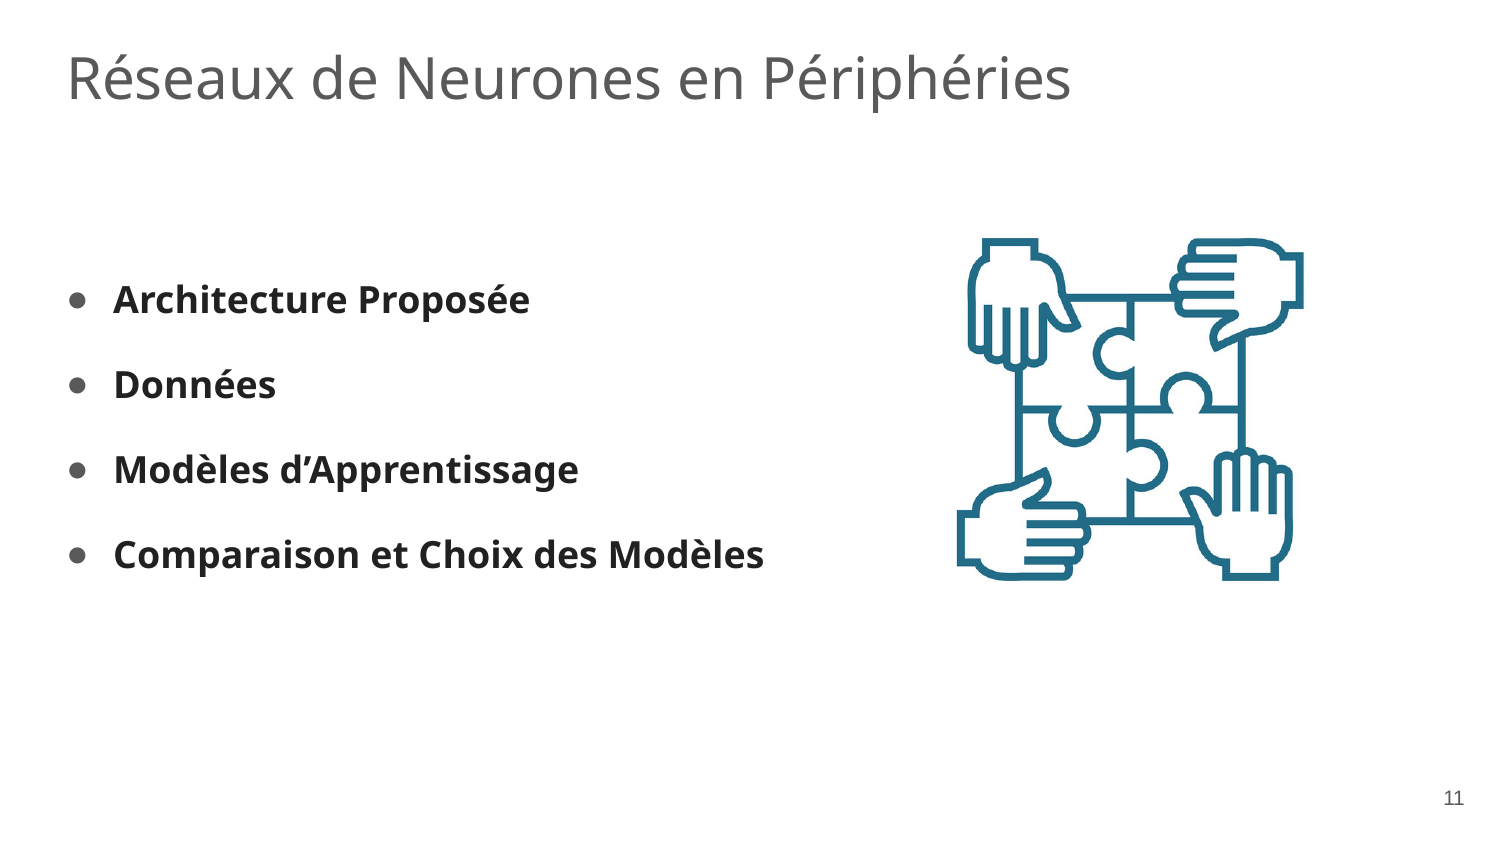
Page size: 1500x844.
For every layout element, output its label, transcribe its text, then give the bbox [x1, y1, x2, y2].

list Architecture Proposée Données Modèles d’Apprentissage Comparaison et Choix des Modèles [51, 175, 1449, 737]
title Réseaux de Neurones en Périphéries [51, 25, 1449, 120]
picture [912, 215, 1363, 625]
slide_number 11 [1389, 764, 1480, 830]
